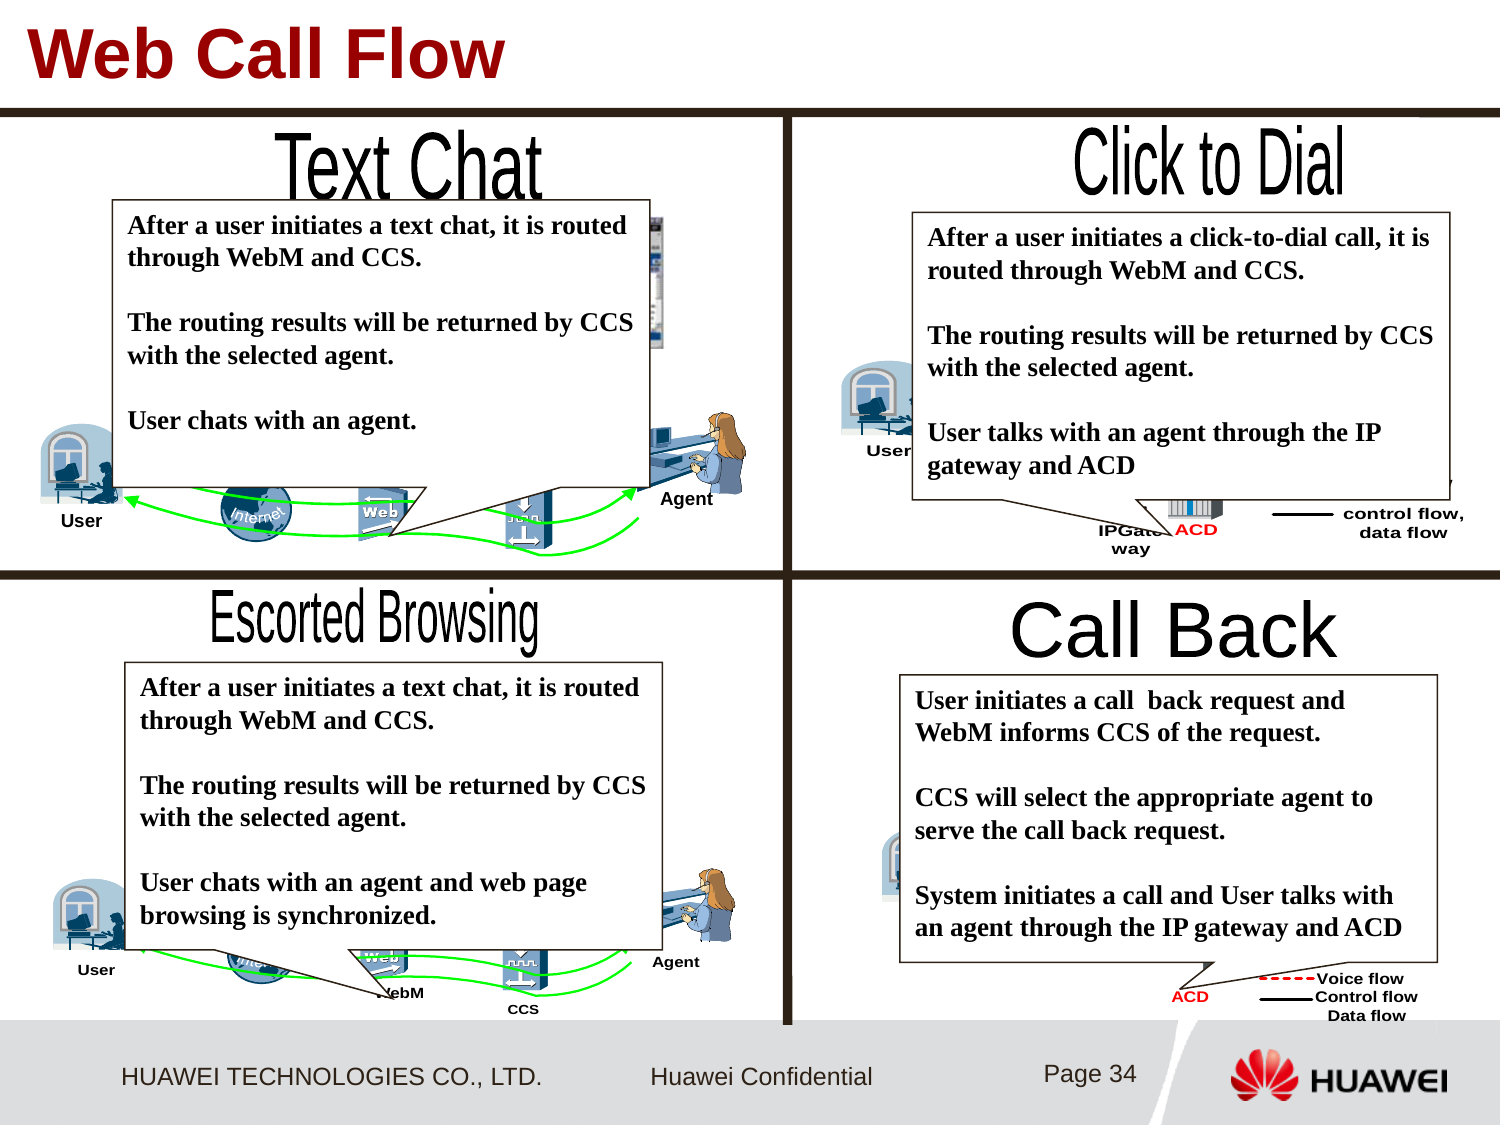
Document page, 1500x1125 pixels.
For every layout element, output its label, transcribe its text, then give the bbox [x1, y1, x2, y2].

text_box After a user initiates a text chat, it is routed through WebM and CCS. The routing results will be returned by CCS with the selected agent. User chats with an agent and web page browsing is synchronized. [124, 662, 663, 685]
text_box After a user initiates a text chat, it is routed through WebM and CCS. The routing results will be returned by CCS with the selected agent. User chats with an agent. [112, 199, 650, 210]
slide_number Page 34 [1043, 1062, 1388, 1125]
picture [837, 212, 1491, 563]
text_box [37, 212, 749, 576]
picture [0, 674, 1500, 1125]
title Web Call Flow [12, 0, 1251, 101]
